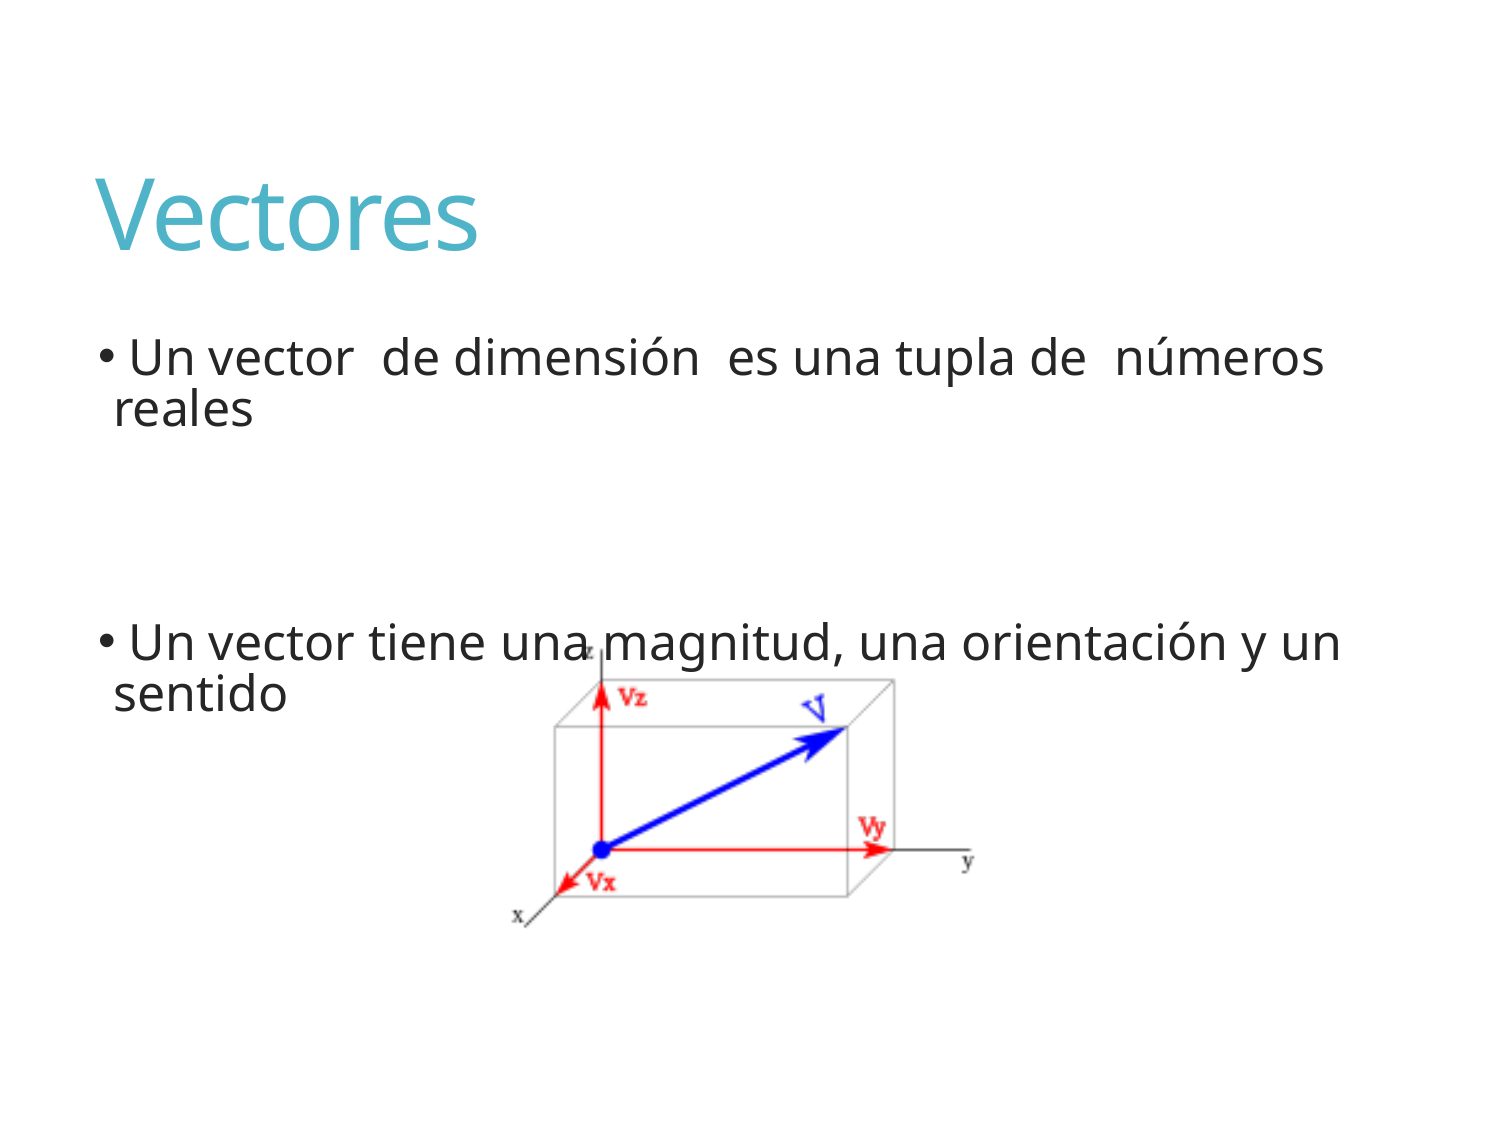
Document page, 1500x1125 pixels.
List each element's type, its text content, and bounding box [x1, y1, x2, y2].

picture [387, 635, 1002, 944]
title Vectores [80, 81, 1407, 354]
